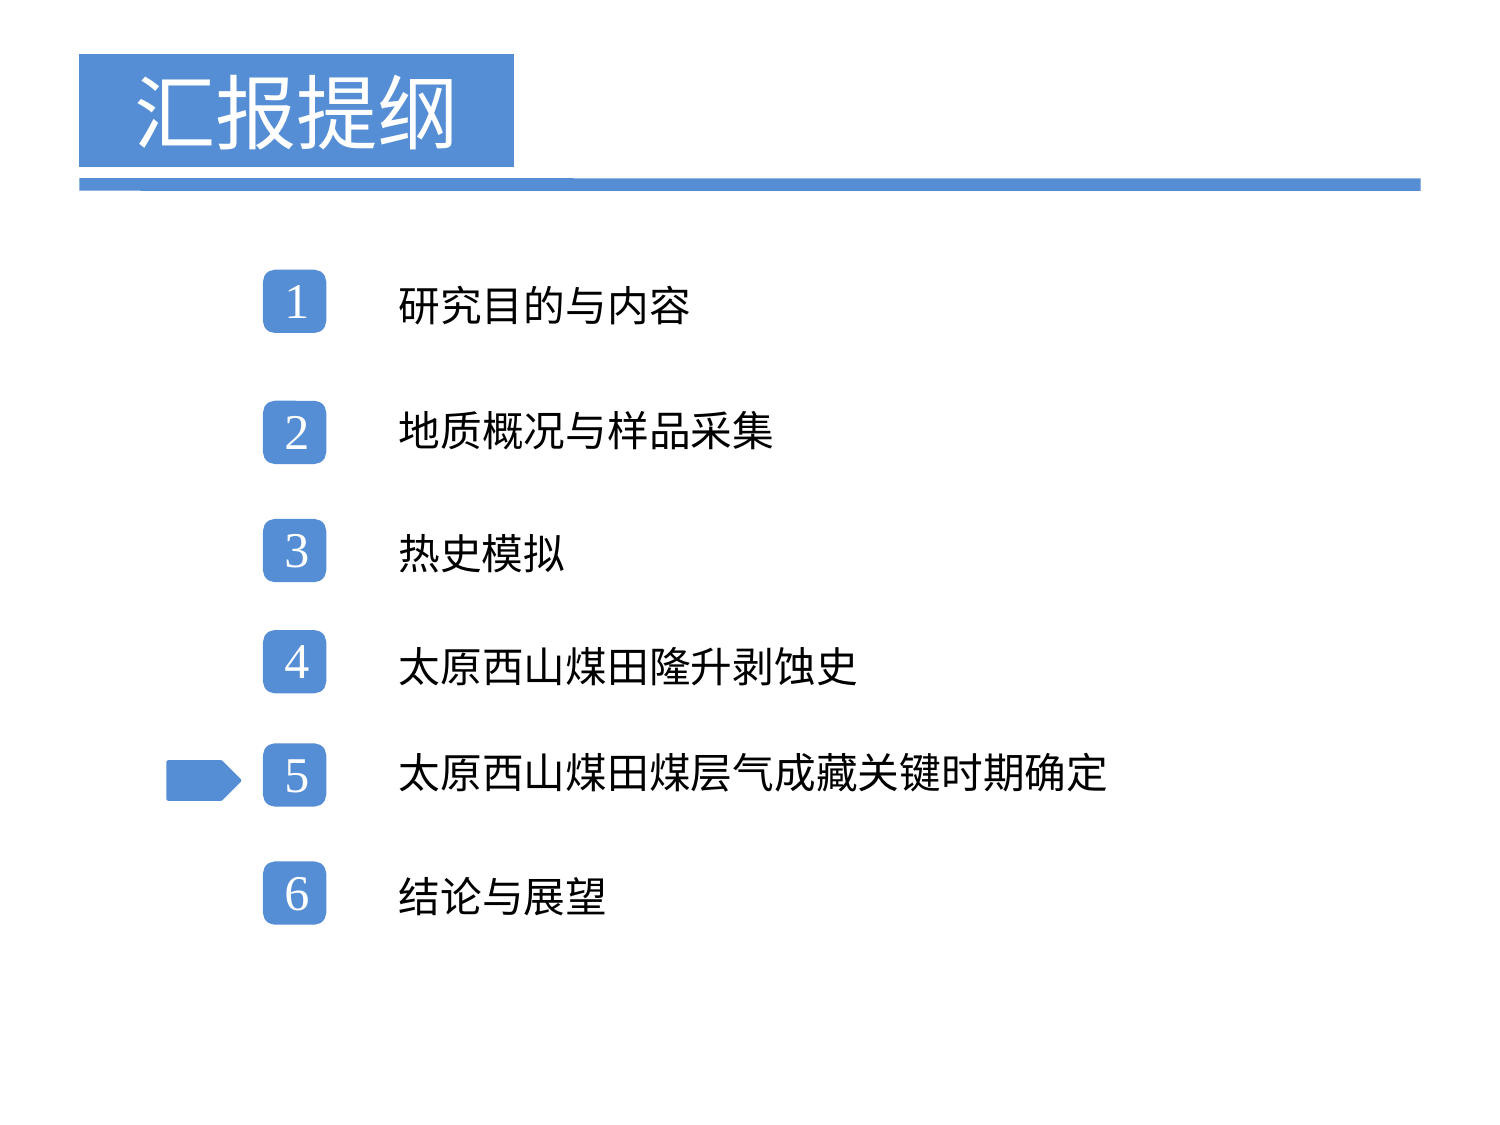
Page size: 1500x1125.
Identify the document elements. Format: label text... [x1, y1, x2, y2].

text_box 汇报提纲 [79, 54, 514, 167]
text_box 研究目的与内容 [383, 272, 775, 338]
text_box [264, 734, 325, 811]
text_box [264, 391, 325, 469]
text_box 太原西山煤田煤层气成藏关键时期确定 [383, 739, 1128, 805]
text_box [264, 852, 325, 929]
text_box 地质概况与样品采集 [383, 397, 928, 462]
text_box 太原西山煤田隆升剥蚀史 [383, 633, 1105, 699]
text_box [264, 510, 325, 587]
text_box 结论与展望 [383, 863, 857, 928]
text_box 热史模拟 [383, 520, 714, 586]
text_box [166, 760, 242, 801]
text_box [264, 260, 325, 338]
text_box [264, 621, 325, 698]
